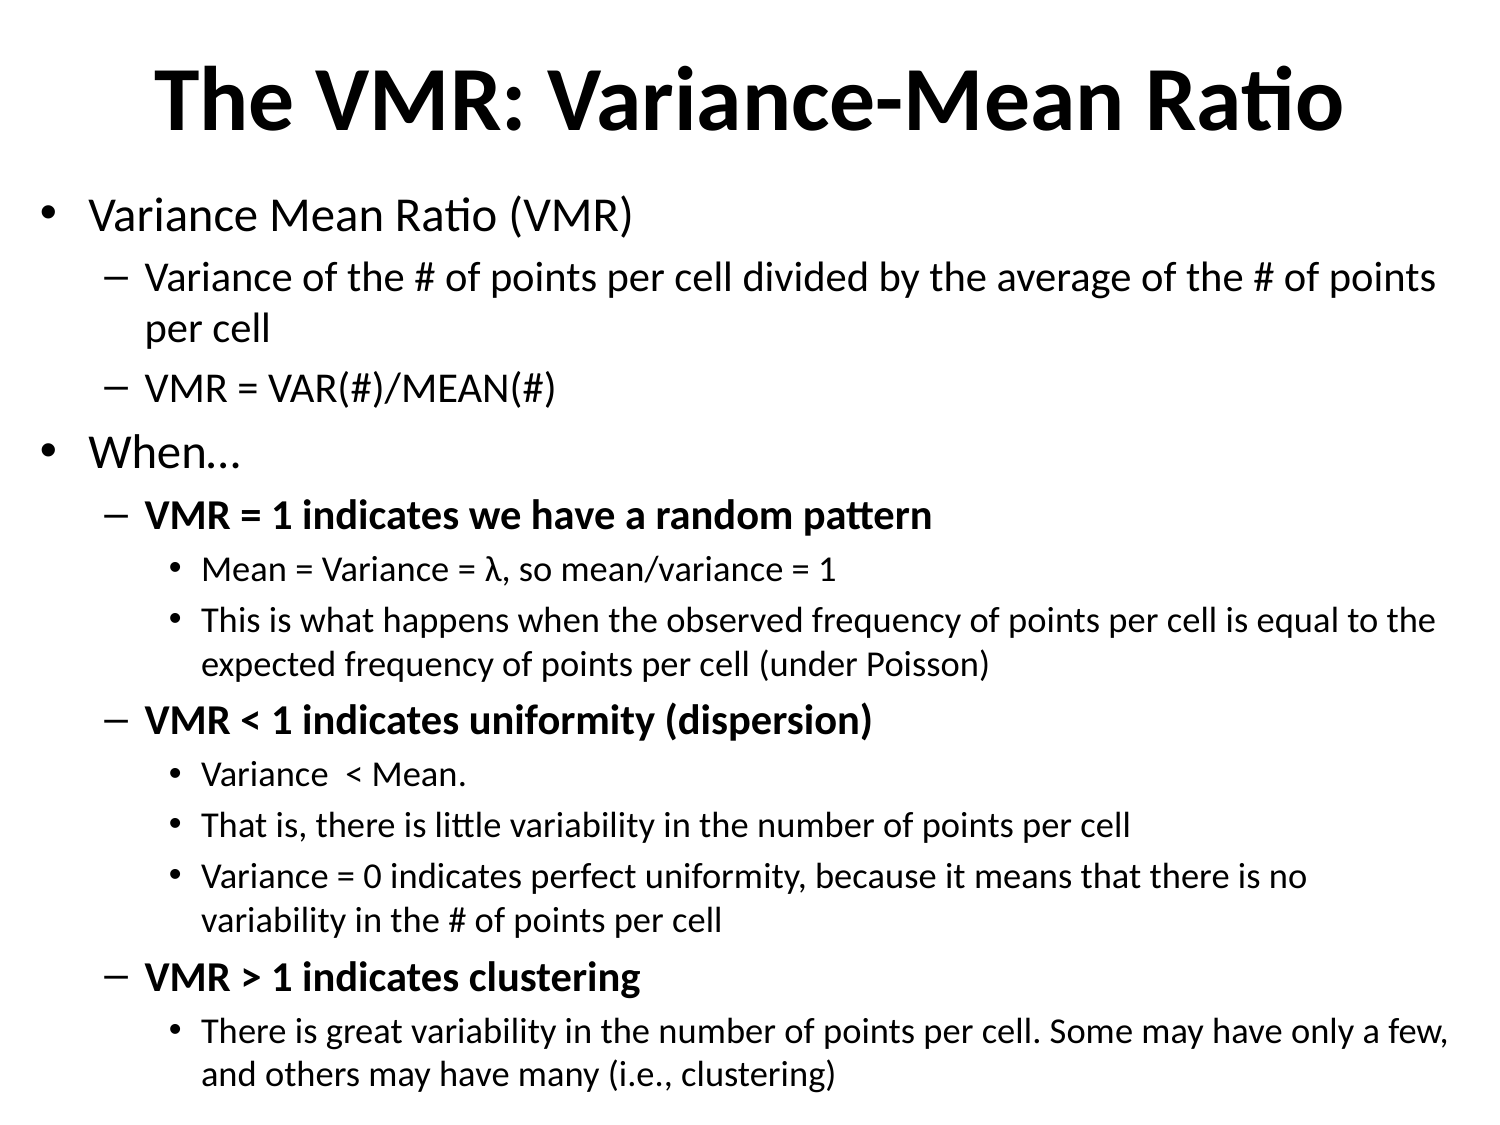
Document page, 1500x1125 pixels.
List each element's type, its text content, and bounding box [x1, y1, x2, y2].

title The VMR: Variance-Mean Ratio [75, 0, 1425, 174]
list Variance Mean Ratio (VMR) Variance of the # of points per cell divided by the average of the # of points per cell VMR = VAR(#)/MEAN(#) When… VMR = 1 indicates we have a random pattern Mean = Variance = λ, so mean/variance = 1 This is what happens when the observed frequency of points per cell is equal to the expected frequency of points per cell (under Poisson) VMR < 1 indicates uniformity (dispersion) Variance < Mean. That is, there is little variability in the number of points per cell Variance = 0 indicates perfect uniformity, because it means that there is no variability in the # of points per cell VMR > 1 indicates clustering There is great variability in the number of points per cell. Some may have only a few, and others may have many (i.e., clustering) [24, 174, 1475, 1113]
